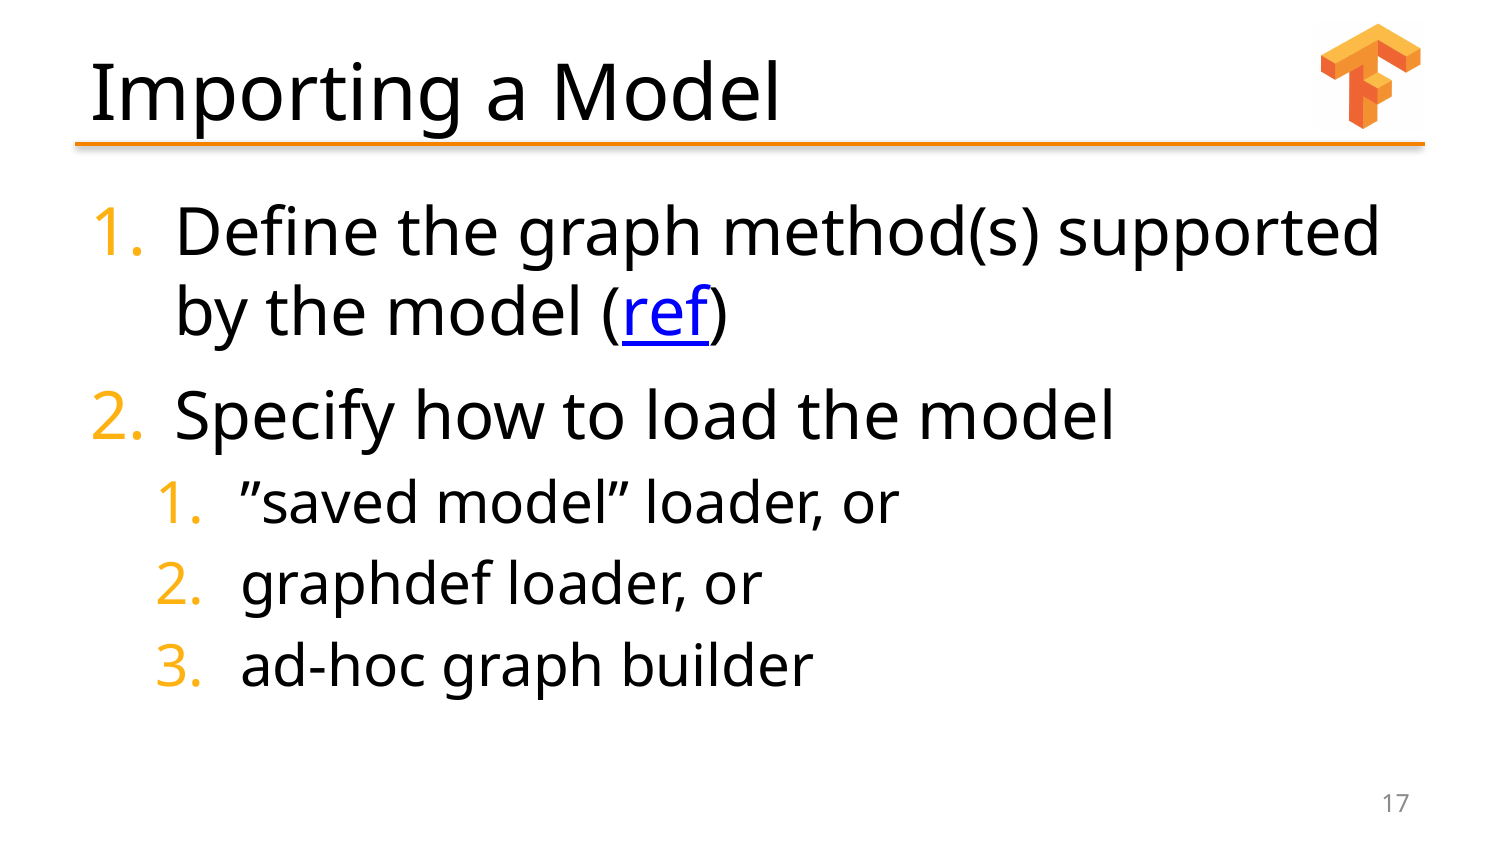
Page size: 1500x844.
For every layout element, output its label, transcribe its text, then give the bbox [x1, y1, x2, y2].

title Importing a Model [75, 33, 1302, 145]
list Define the graph method(s) supported by the model (ref) Specify how to load the model ”saved model” loader, or graphdef loader, or ad-hoc graph builder [75, 181, 1425, 754]
picture [1314, 20, 1425, 131]
slide_number 17 [1074, 782, 1425, 827]
